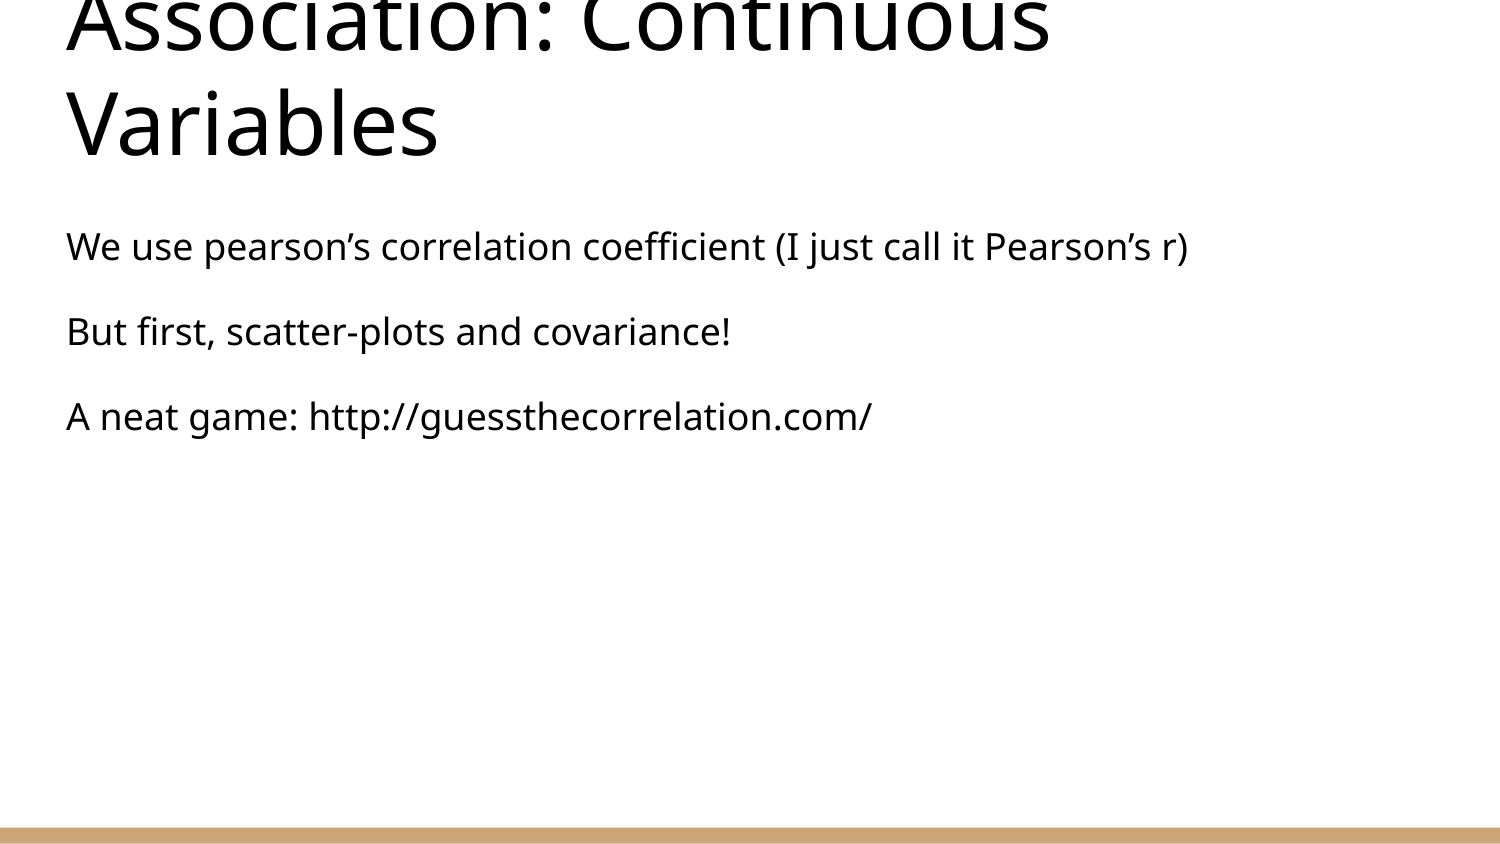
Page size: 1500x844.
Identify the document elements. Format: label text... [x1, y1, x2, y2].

title Association: Continuous Variables [51, 51, 1449, 189]
list We use pearson’s correlation coefficient (I just call it Pearson’s r) But first, scatter-plots and covariance! A neat game: http://guessthecorrelation.com/ [51, 200, 1449, 752]
